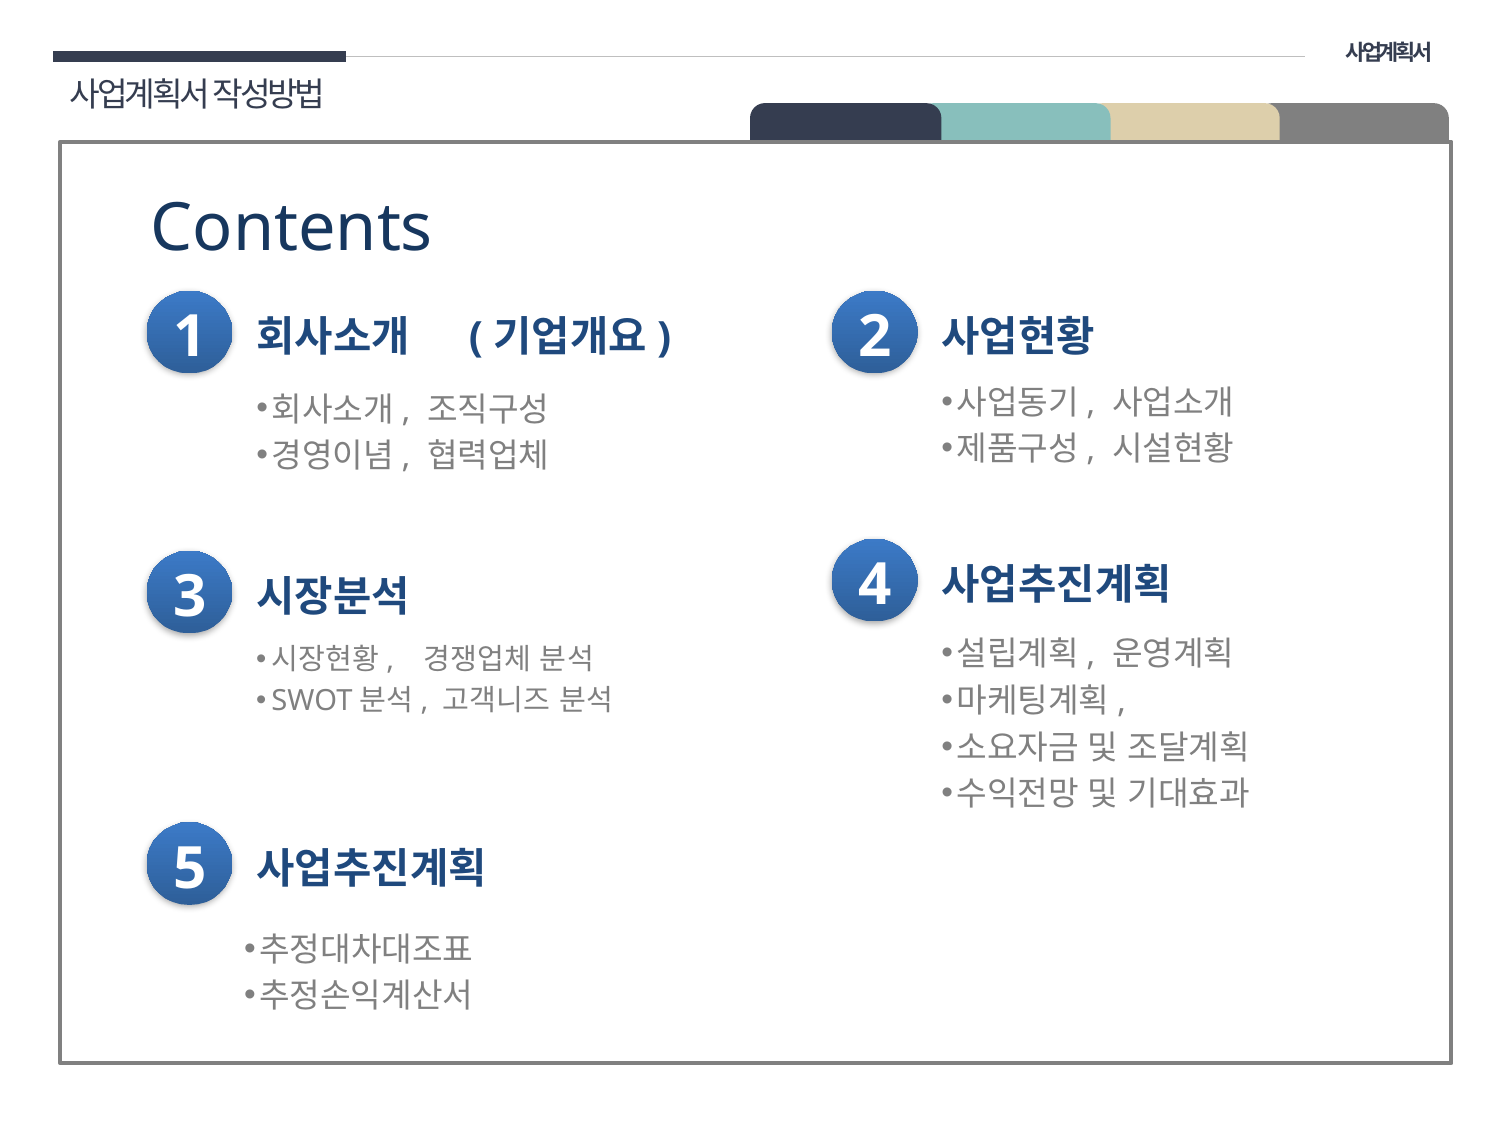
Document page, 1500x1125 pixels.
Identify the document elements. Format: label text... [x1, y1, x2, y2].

text_box [58, 140, 1453, 1065]
text_box 5 [146, 821, 234, 906]
text_box 사업추진계획 [926, 550, 1340, 604]
text_box 설립계획, 운영계획 마케팅계획, 소요자금 및 조달계획 수익전망 및 기대효과 [926, 625, 1361, 823]
text_box 시장분석 [241, 562, 478, 616]
text_box 추정대차대조표 추정손익계산서 [229, 920, 622, 1118]
text_box 회사소개, 조직구성 경영이념, 협력업체 [241, 380, 596, 504]
text_box 1 [146, 289, 234, 375]
text_box 시장현황, 경쟁업체 분석 SWOT분석, 고객니즈 분석 [241, 633, 629, 752]
text_box Contents [135, 176, 691, 268]
text_box 사업계획서 작성방법 [55, 65, 341, 121]
text_box 사업추진계획 [241, 834, 655, 888]
text_box (기업개요) [453, 302, 691, 356]
text_box 4 [831, 538, 919, 623]
text_box 2 [831, 289, 919, 375]
text_box 3 [146, 549, 234, 635]
text_box 사업동기, 사업소개 제품구성, 시설현황 [926, 373, 1376, 492]
text_box 사업현황 [926, 302, 1163, 356]
text_box 회사소개 [241, 302, 453, 356]
text_box 사업계획서 [1330, 30, 1454, 72]
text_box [749, 102, 1450, 150]
